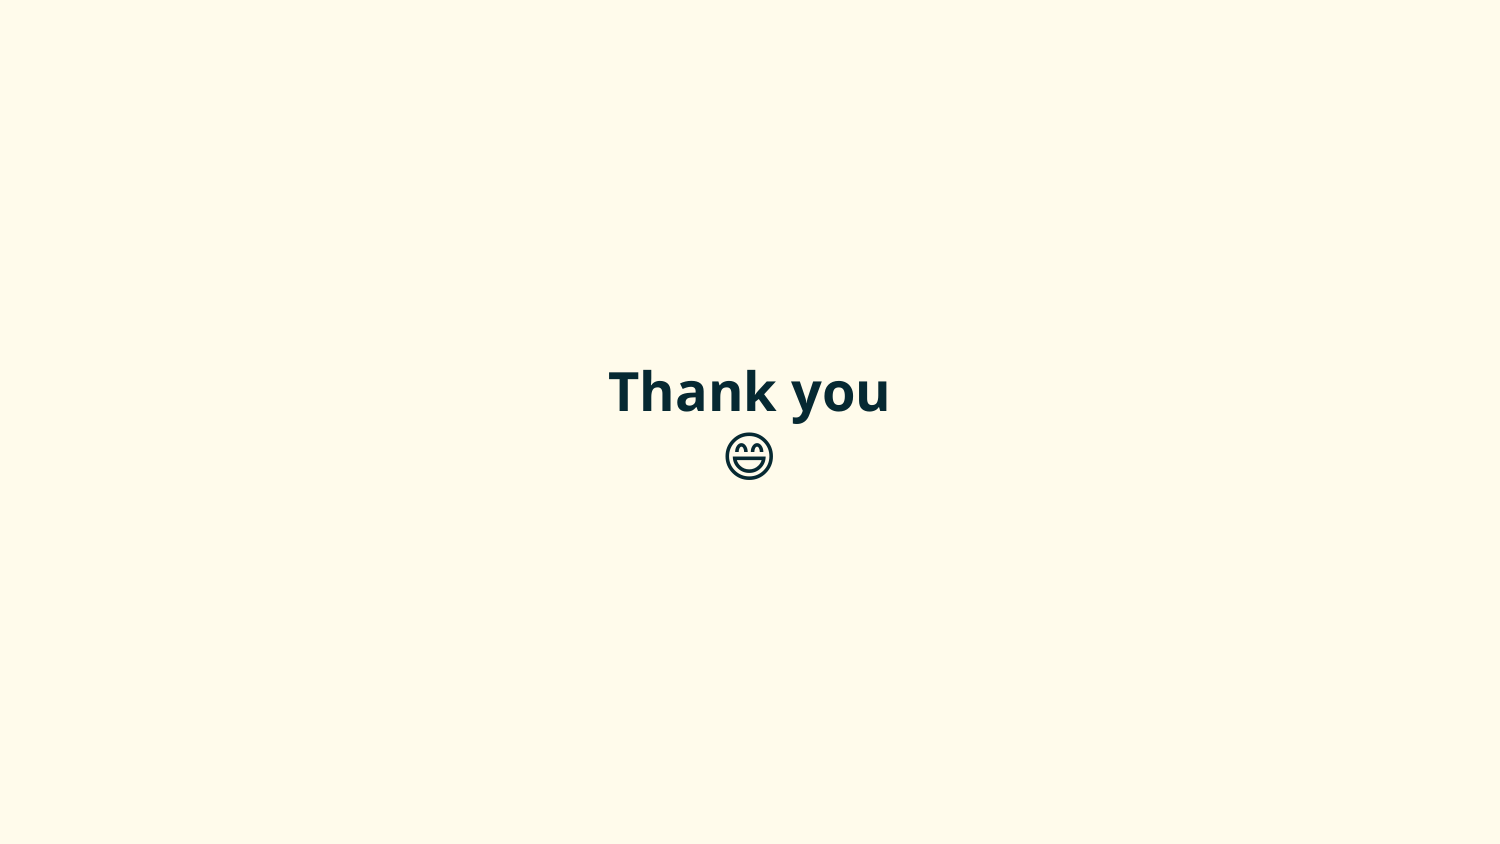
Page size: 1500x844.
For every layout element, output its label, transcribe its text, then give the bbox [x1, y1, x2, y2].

title Thank you 😄 [86, 362, 1413, 482]
